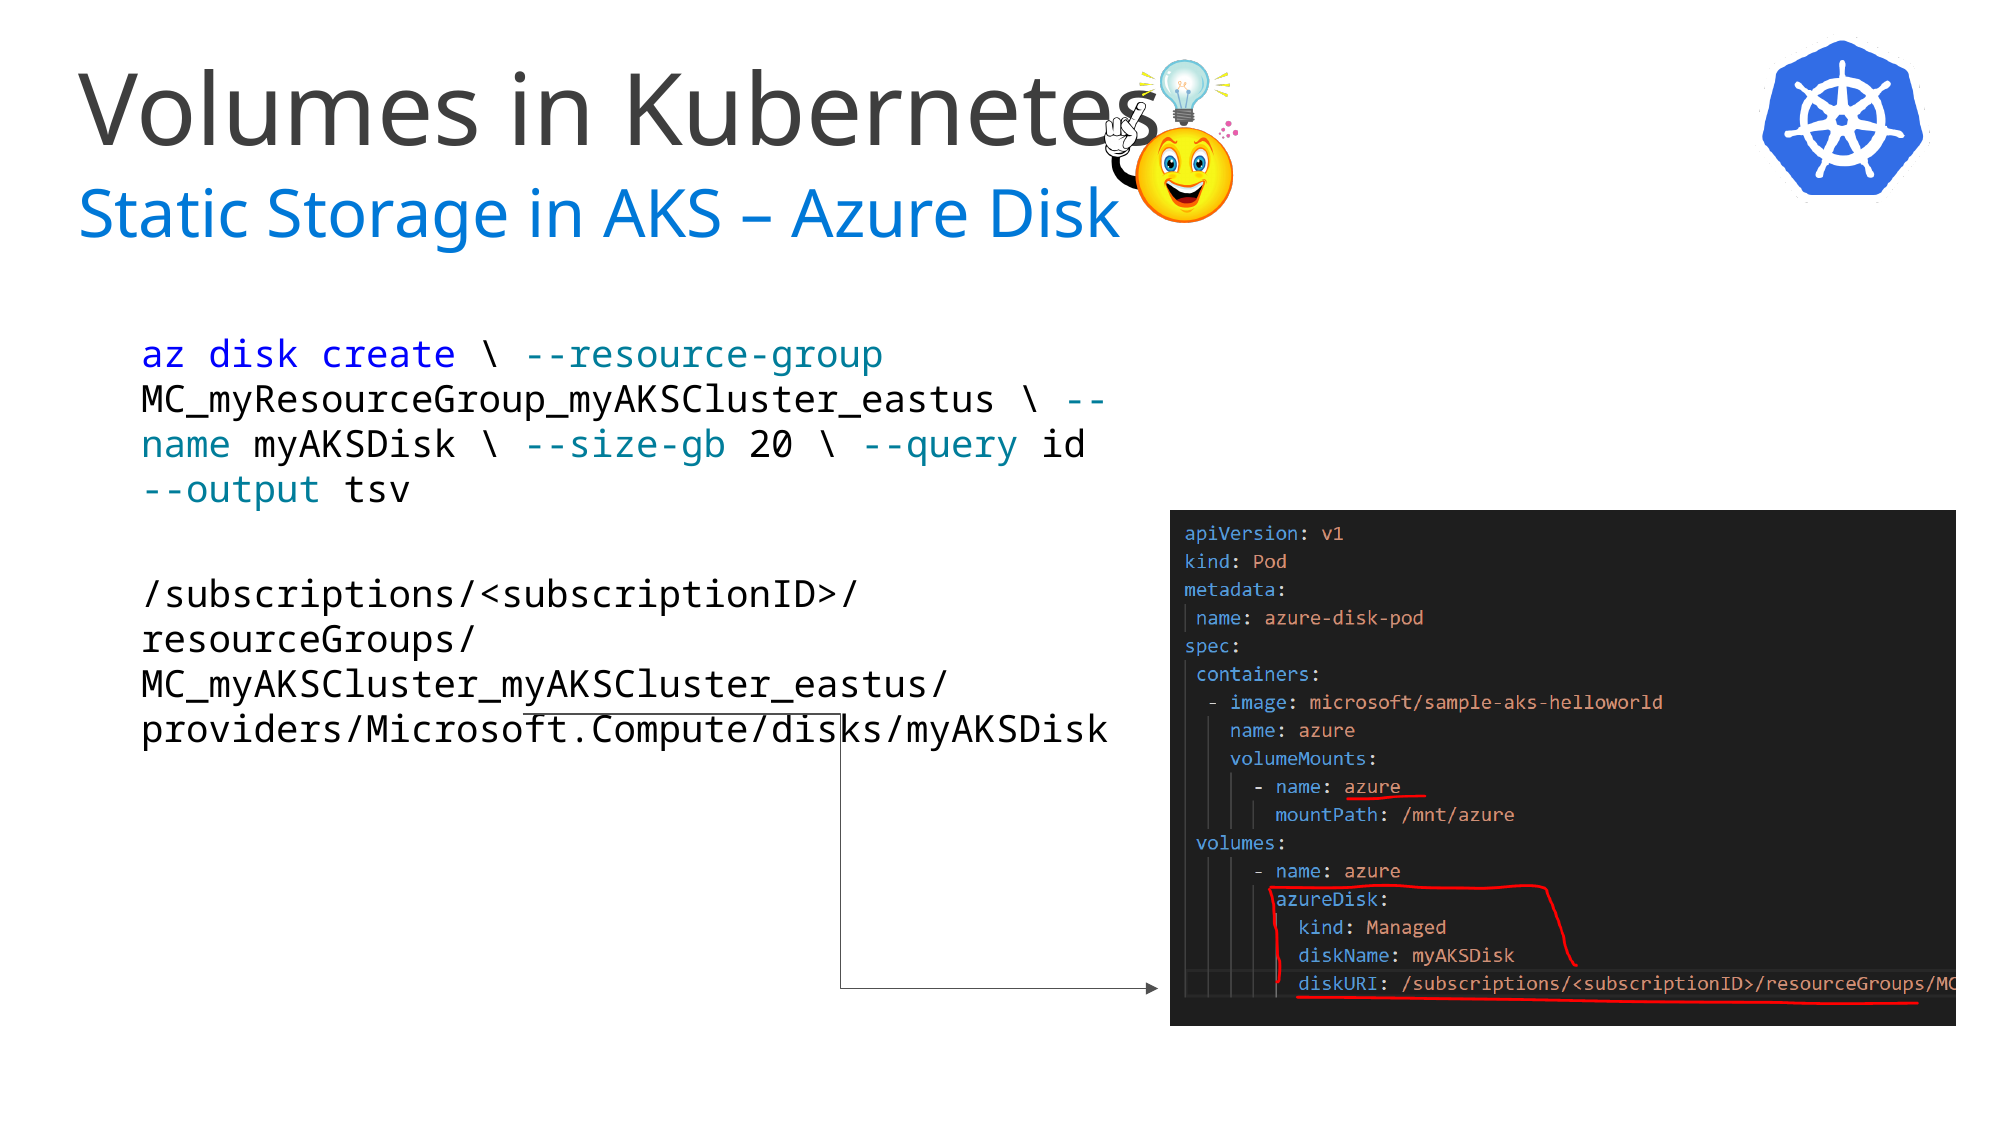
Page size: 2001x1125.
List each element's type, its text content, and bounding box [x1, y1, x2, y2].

text_box /subscriptions/<subscriptionID>/resourceGroups/MC_myAKSCluster_myAKSCluster_eastus/providers/Microsoft.Compute/disks/myAKSDisk [126, 562, 1127, 758]
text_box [522, 713, 1159, 989]
picture [1754, 31, 1930, 203]
text_box Volumes in Kubernetes Static Storage in AKS – Azure Disk [78, 59, 1617, 253]
text_box az disk create \ --resource-group MC_myResourceGroup_myAKSCluster_eastus \ --name myAKSDisk \ --size-gb 20 \ --query id --output tsv [126, 322, 1127, 518]
picture [1170, 509, 1956, 1026]
picture [1103, 58, 1238, 223]
